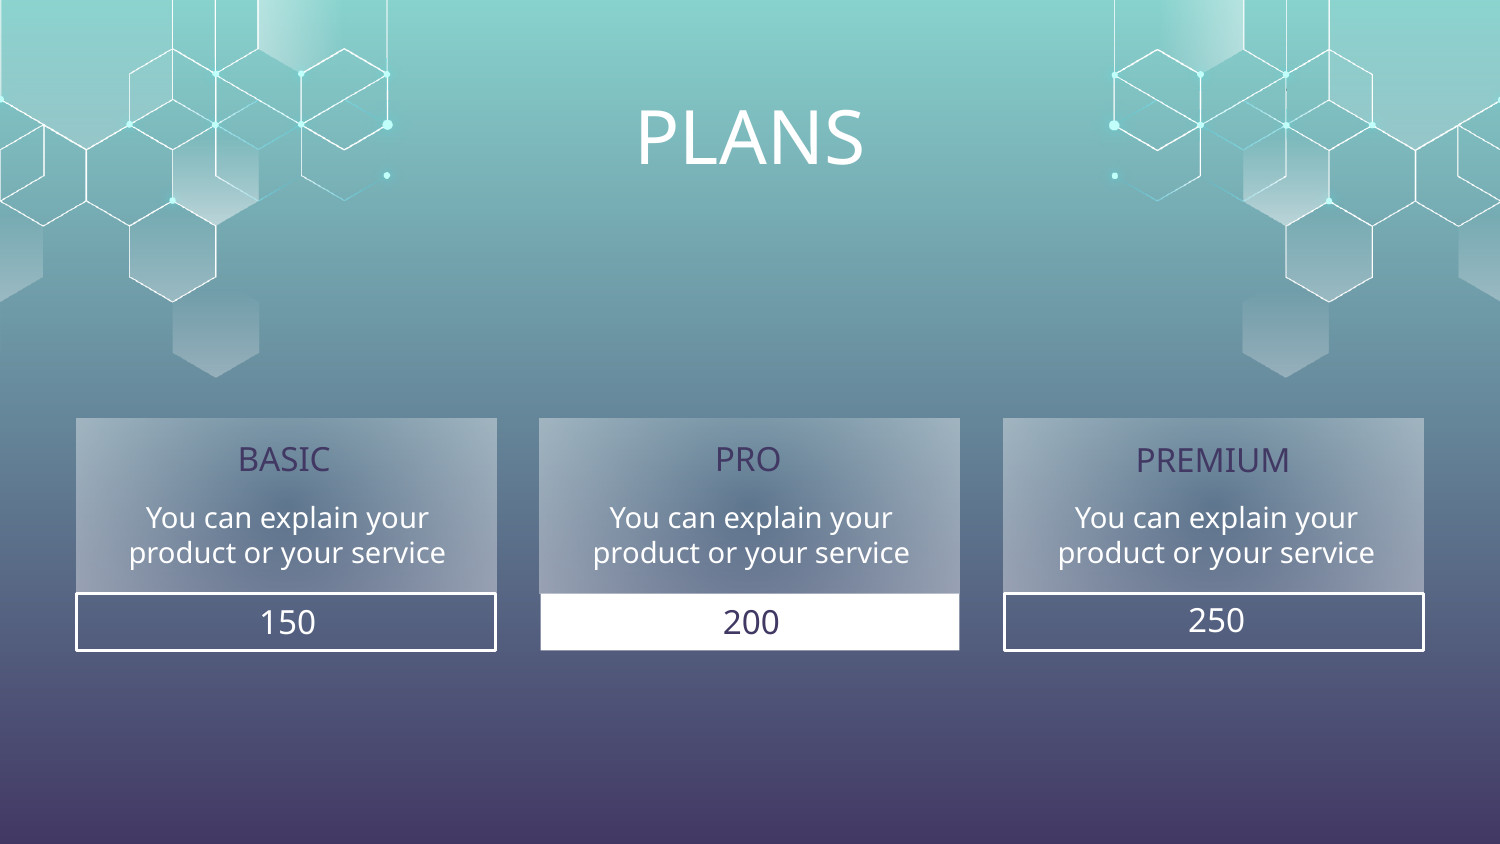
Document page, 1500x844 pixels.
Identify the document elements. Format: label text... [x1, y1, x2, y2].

subtitle You can explain your product or your service [91, 484, 484, 584]
picture [0, 0, 418, 378]
subtitle 150 [91, 585, 484, 651]
subtitle You can explain your product or your service [556, 484, 947, 584]
subtitle PRO [555, 423, 942, 500]
subtitle You can explain your product or your service [1022, 484, 1411, 584]
title PLANS [75, 74, 1426, 185]
subtitle BASIC [88, 423, 481, 500]
subtitle 200 [558, 585, 945, 651]
picture [1083, 0, 1500, 378]
subtitle 250 [1022, 584, 1411, 661]
subtitle PREMIUM [1019, 423, 1408, 501]
